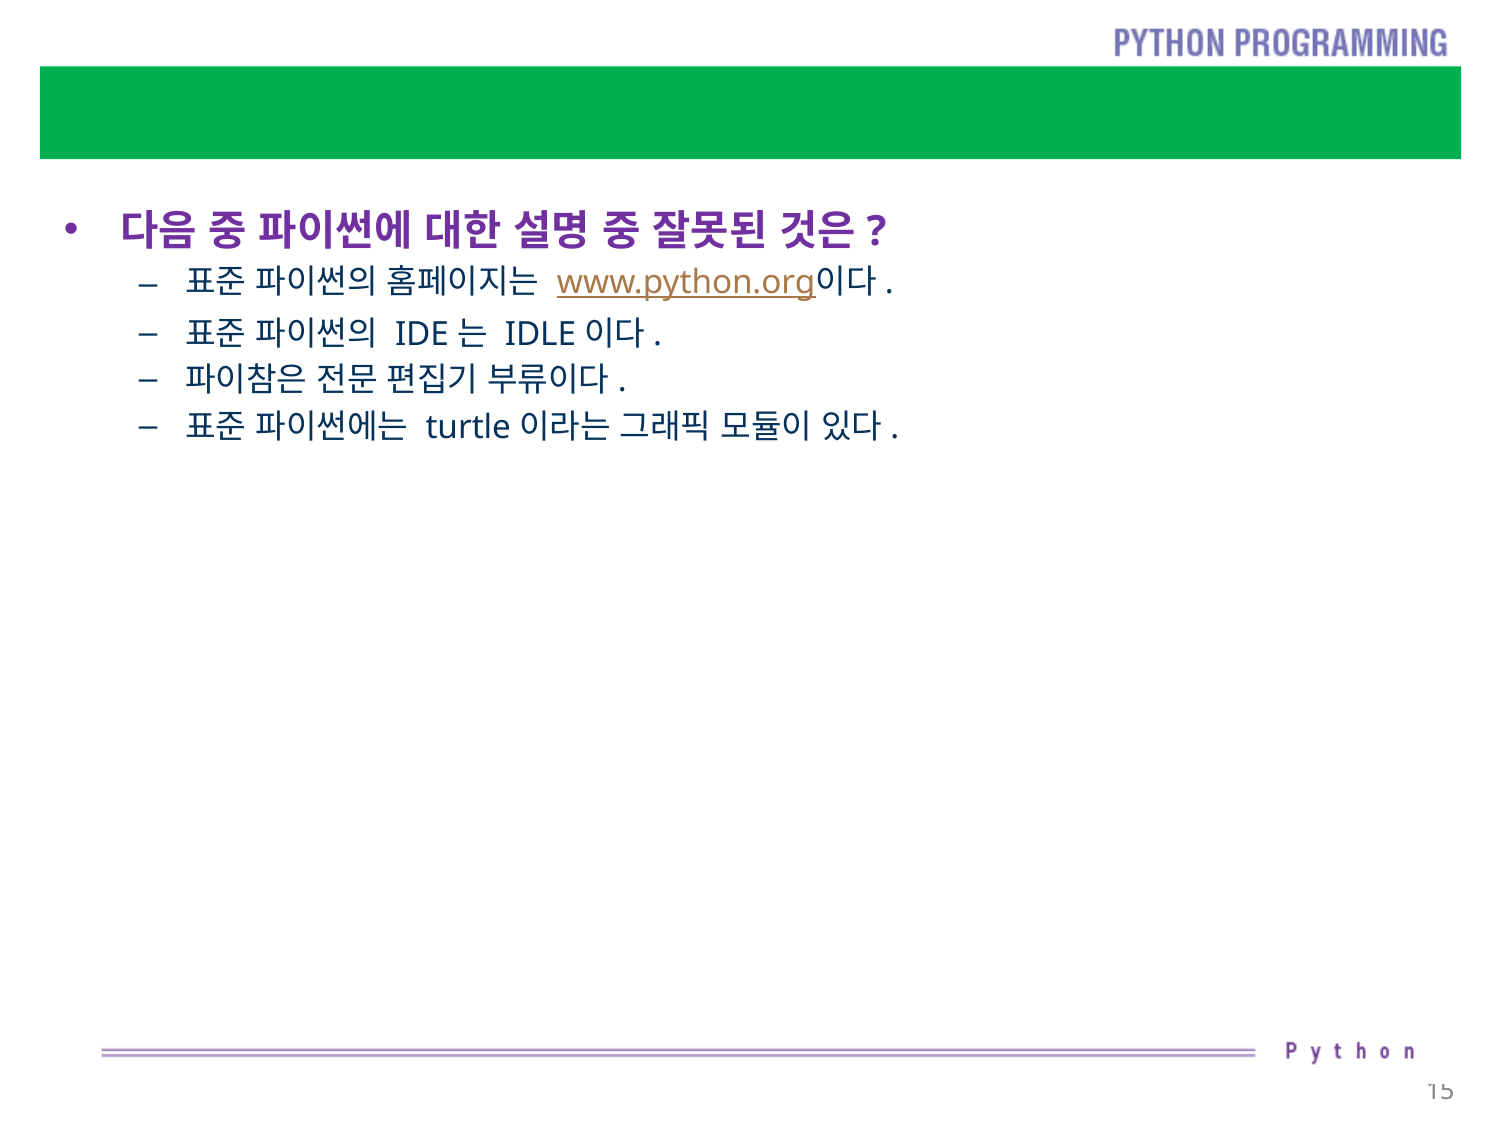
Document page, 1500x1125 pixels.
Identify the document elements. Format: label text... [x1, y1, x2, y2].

slide_number 15 [1119, 1071, 1470, 1112]
picture [18, 1020, 1483, 1084]
list 다음 중 파이썬에 대한 설명 중 잘못된 것은? 표준 파이썬의 홈페이지는 www.python.org이다. 표준 파이썬의 IDE는 IDLE이다. 파이참은 전문 편집기 부류이다. 표준 파이썬에는 turtle이라는 그래픽 모듈이 있다. [48, 195, 1461, 1041]
picture [1106, 13, 1462, 66]
